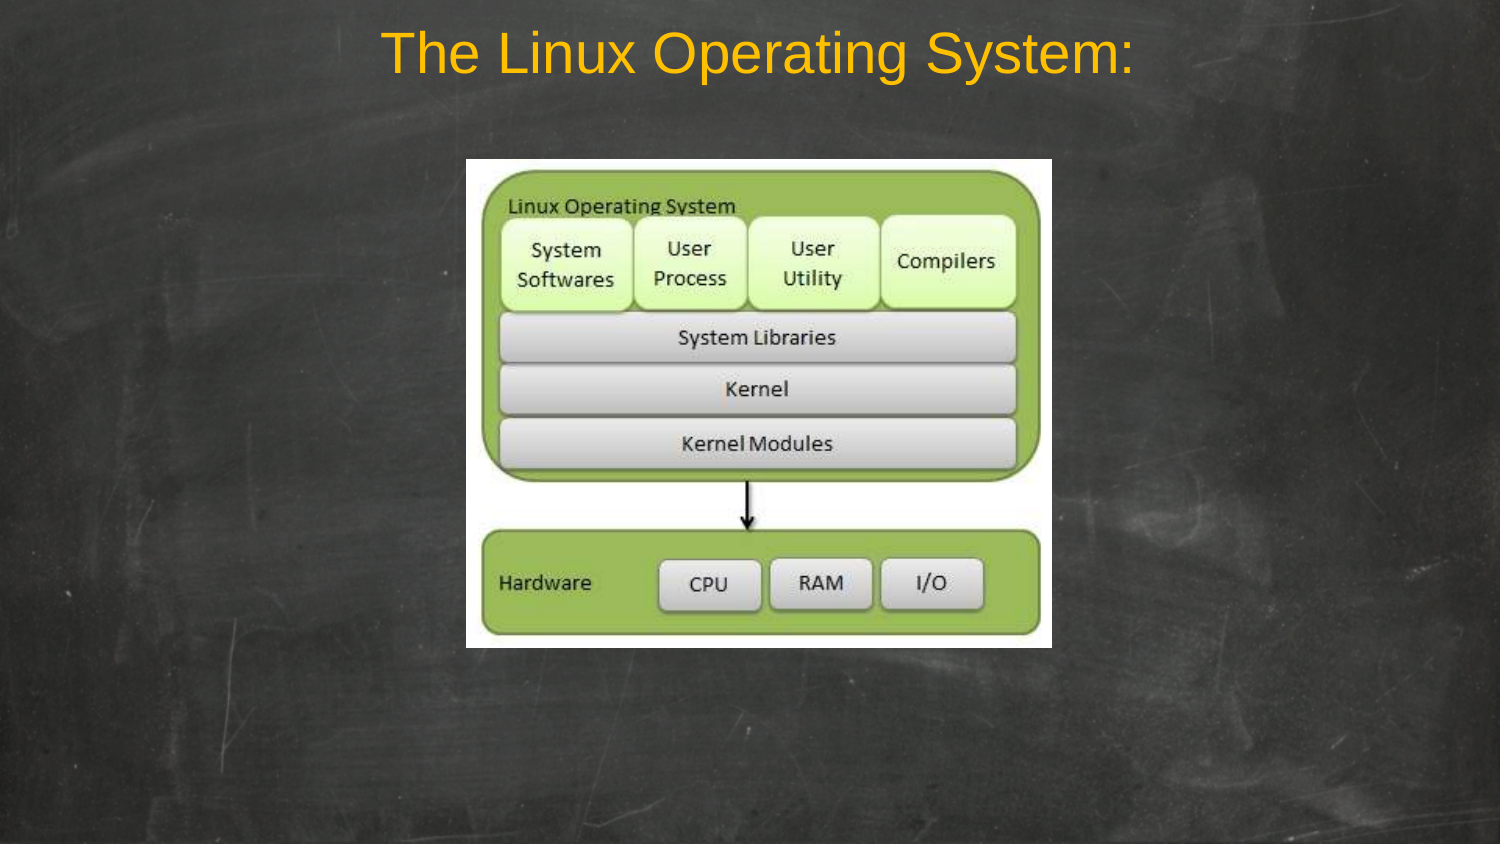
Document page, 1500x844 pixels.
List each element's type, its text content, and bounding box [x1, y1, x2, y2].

list The Linux Operating System: [55, 0, 1463, 110]
picture [0, 0, 1500, 844]
